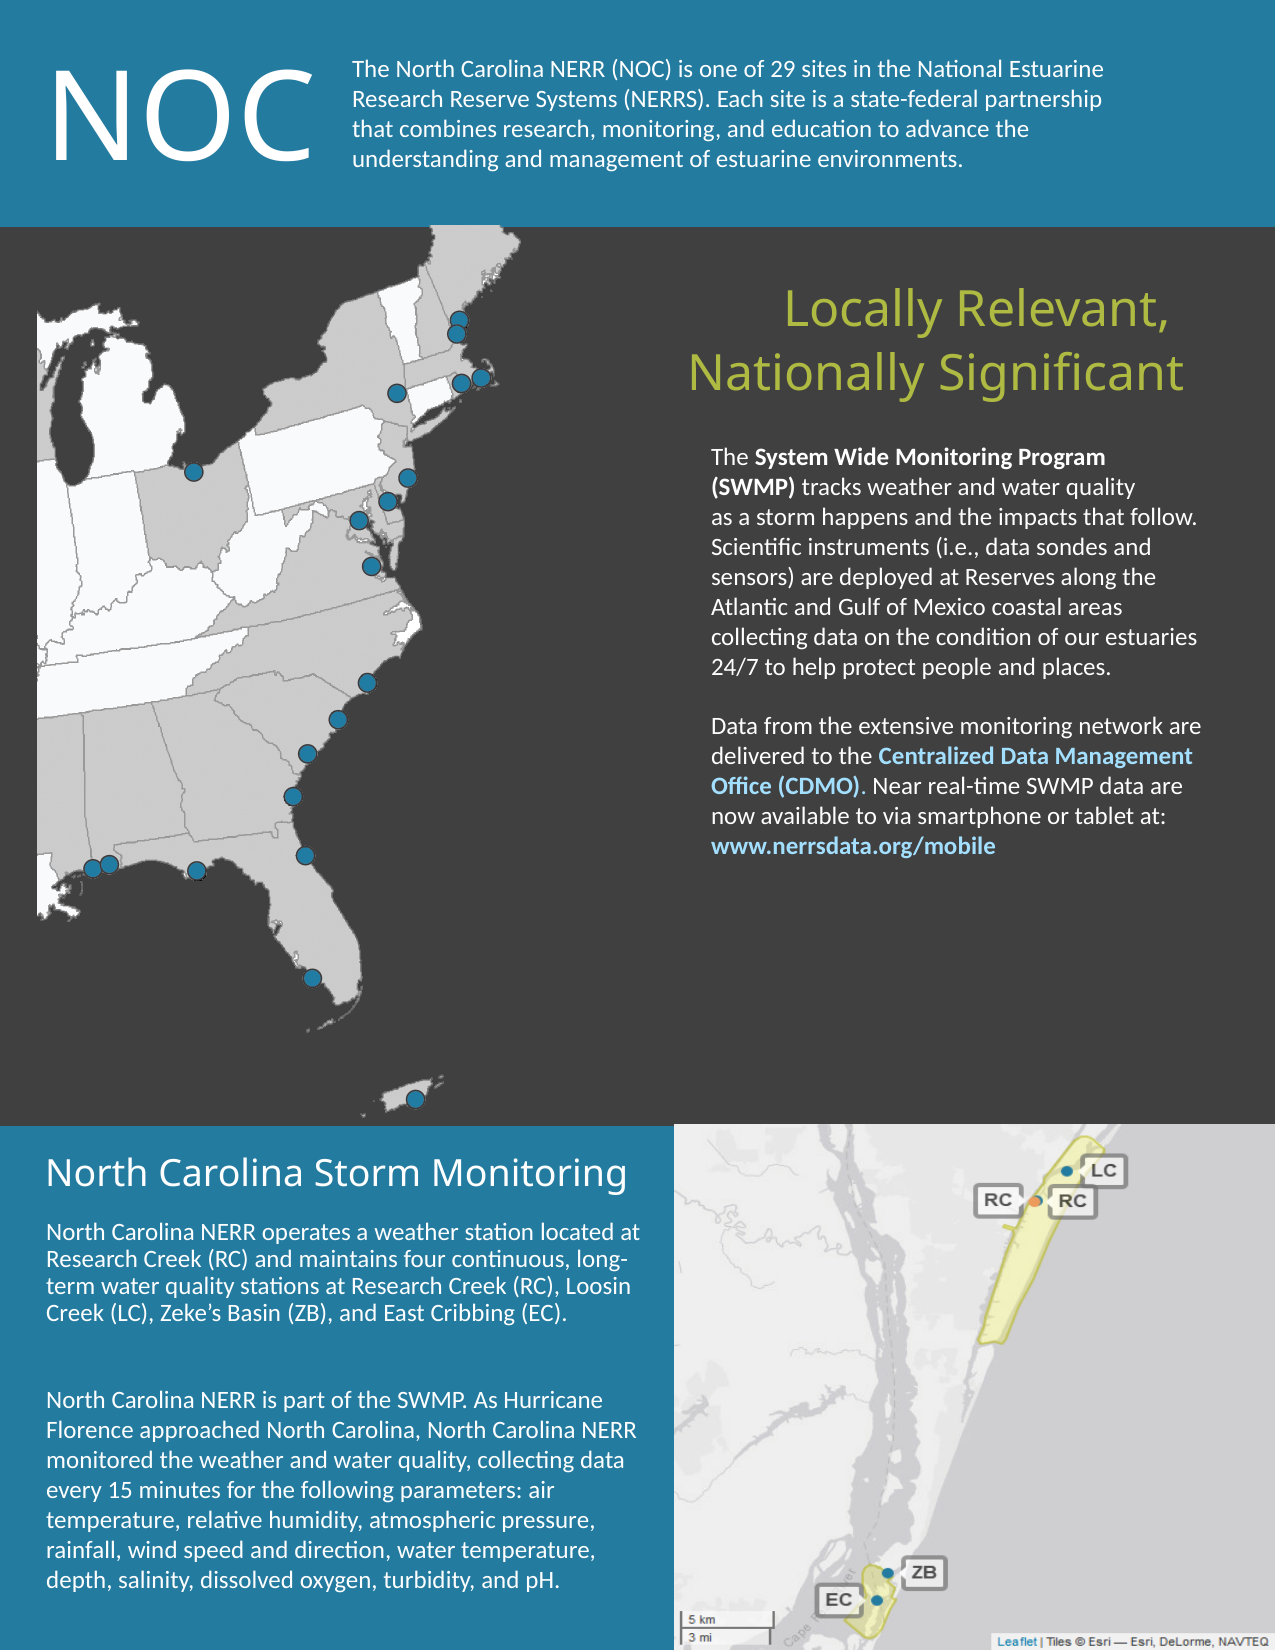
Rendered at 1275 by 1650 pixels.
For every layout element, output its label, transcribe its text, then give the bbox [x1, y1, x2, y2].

list North Carolina NERR operates a weather station located at Research Creek (RC) and maintains four continuous, long-term water quality stations at Research Creek (RC), Loosin Creek (LC), Zeke’s Basin (ZB), and East Cribbing (EC). North Carolina NERR is part of the SWMP. As Hurricane Florence approached North Carolina, North Carolina NERR monitored the weather and water quality, collecting data every 15 minutes for the following parameters: air temperature, relative humidity, atmospheric pressure, rainfall, wind speed and direction, water temperature, depth, salinity, dissolved oxygen, turbidity, and pH. [1, 1204, 674, 1640]
list The North Carolina NERR (NOC) is one of 29 sites in the National Estuarine Research Reserve Systems (NERRS). Each site is a state-federal partnership that combines research, monitoring, and education to advance the understanding and management of estuarine environments. [307, 37, 1163, 188]
picture [37, 227, 1275, 1650]
list North Carolina Storm Monitoring [0, 1125, 674, 1201]
list NOC [0, 1, 1275, 227]
